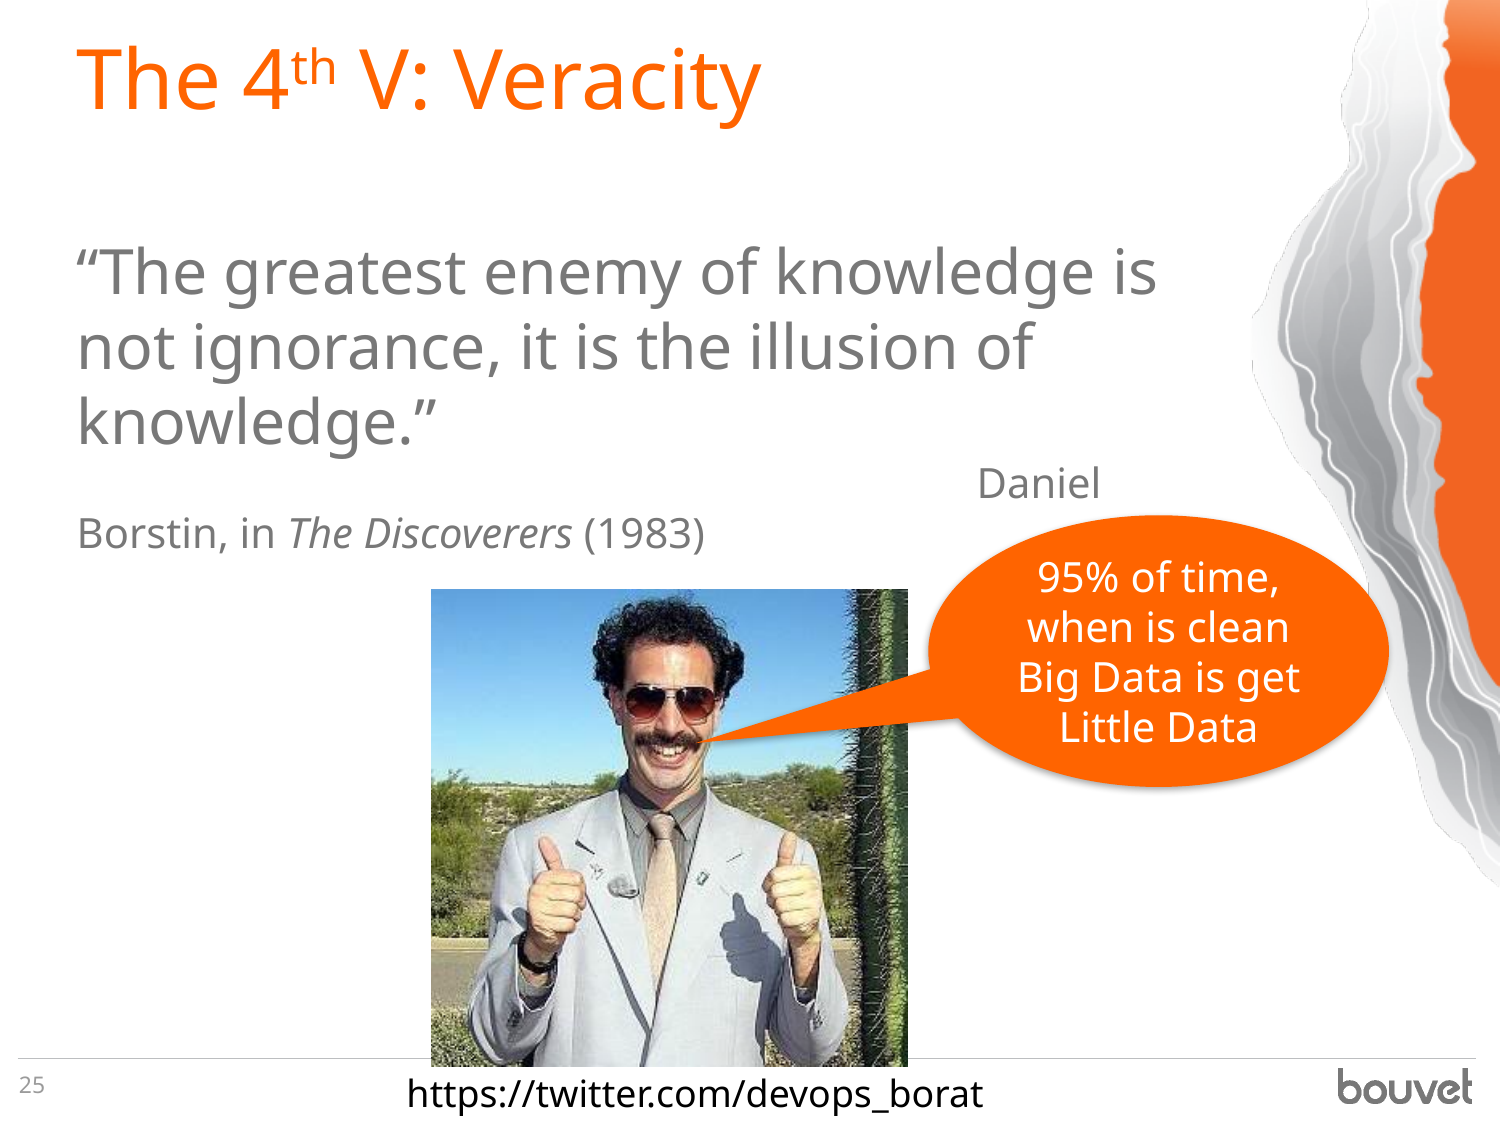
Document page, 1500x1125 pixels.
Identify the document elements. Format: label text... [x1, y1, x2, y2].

picture [430, 589, 909, 1068]
picture [1217, 0, 1500, 913]
list “The greatest enemy of knowledge is not ignorance, it is the illusion of knowledge.” Daniel Borstin, in The Discoverers (1983) [76, 231, 1247, 1004]
text_box https://twitter.com/devops_borat [391, 1062, 999, 1123]
text_box 95% of time, when is clean Big Data is get Little Data [913, 514, 1390, 788]
title The 4th V: Veracity [76, 42, 1306, 220]
slide_number 25 [18, 1070, 137, 1101]
picture [1338, 1068, 1472, 1104]
